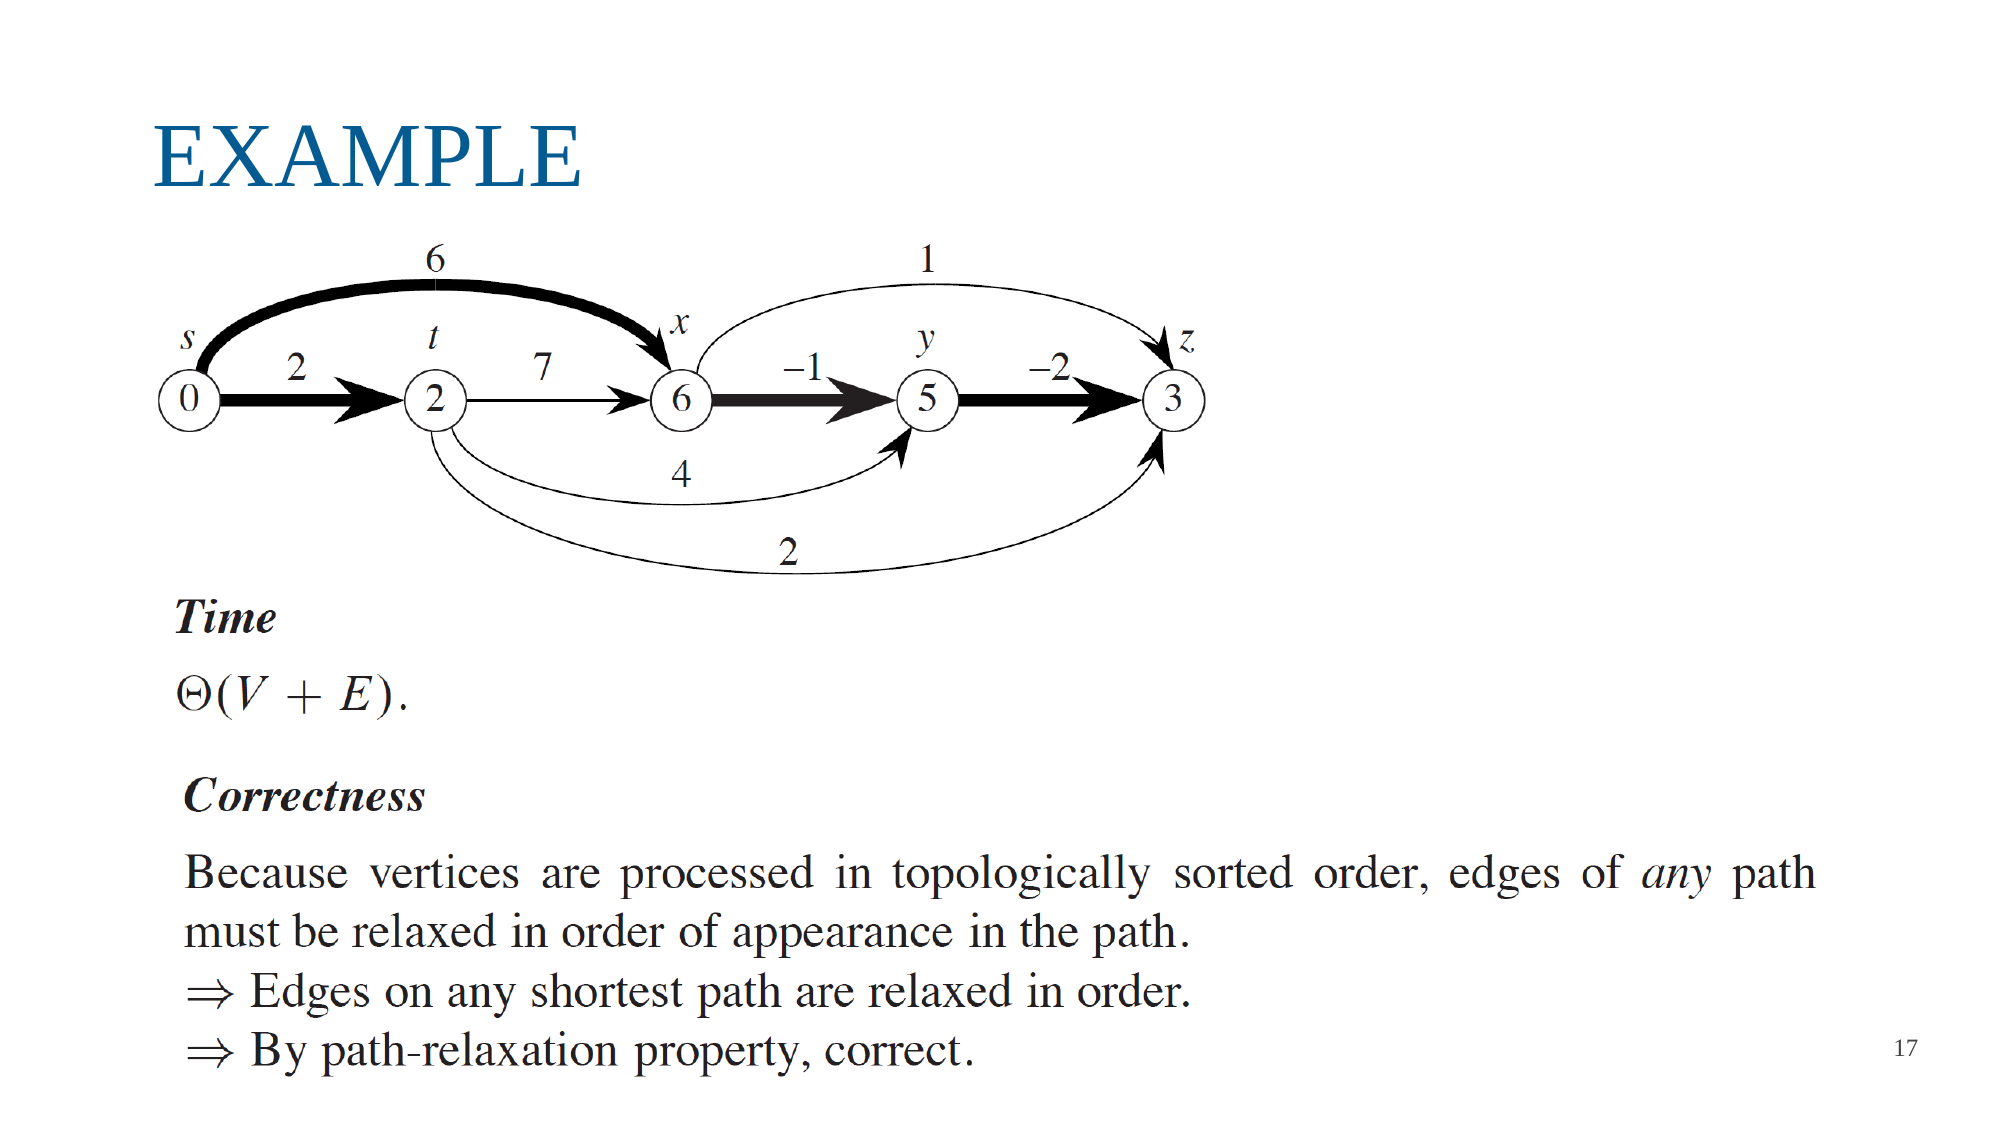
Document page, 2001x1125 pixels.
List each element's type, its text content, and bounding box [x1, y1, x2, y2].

slide_number 17 [1863, 1016, 1934, 1077]
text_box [170, 760, 1863, 1084]
picture [137, 223, 1244, 732]
title EXAMPLE [137, 48, 1863, 266]
